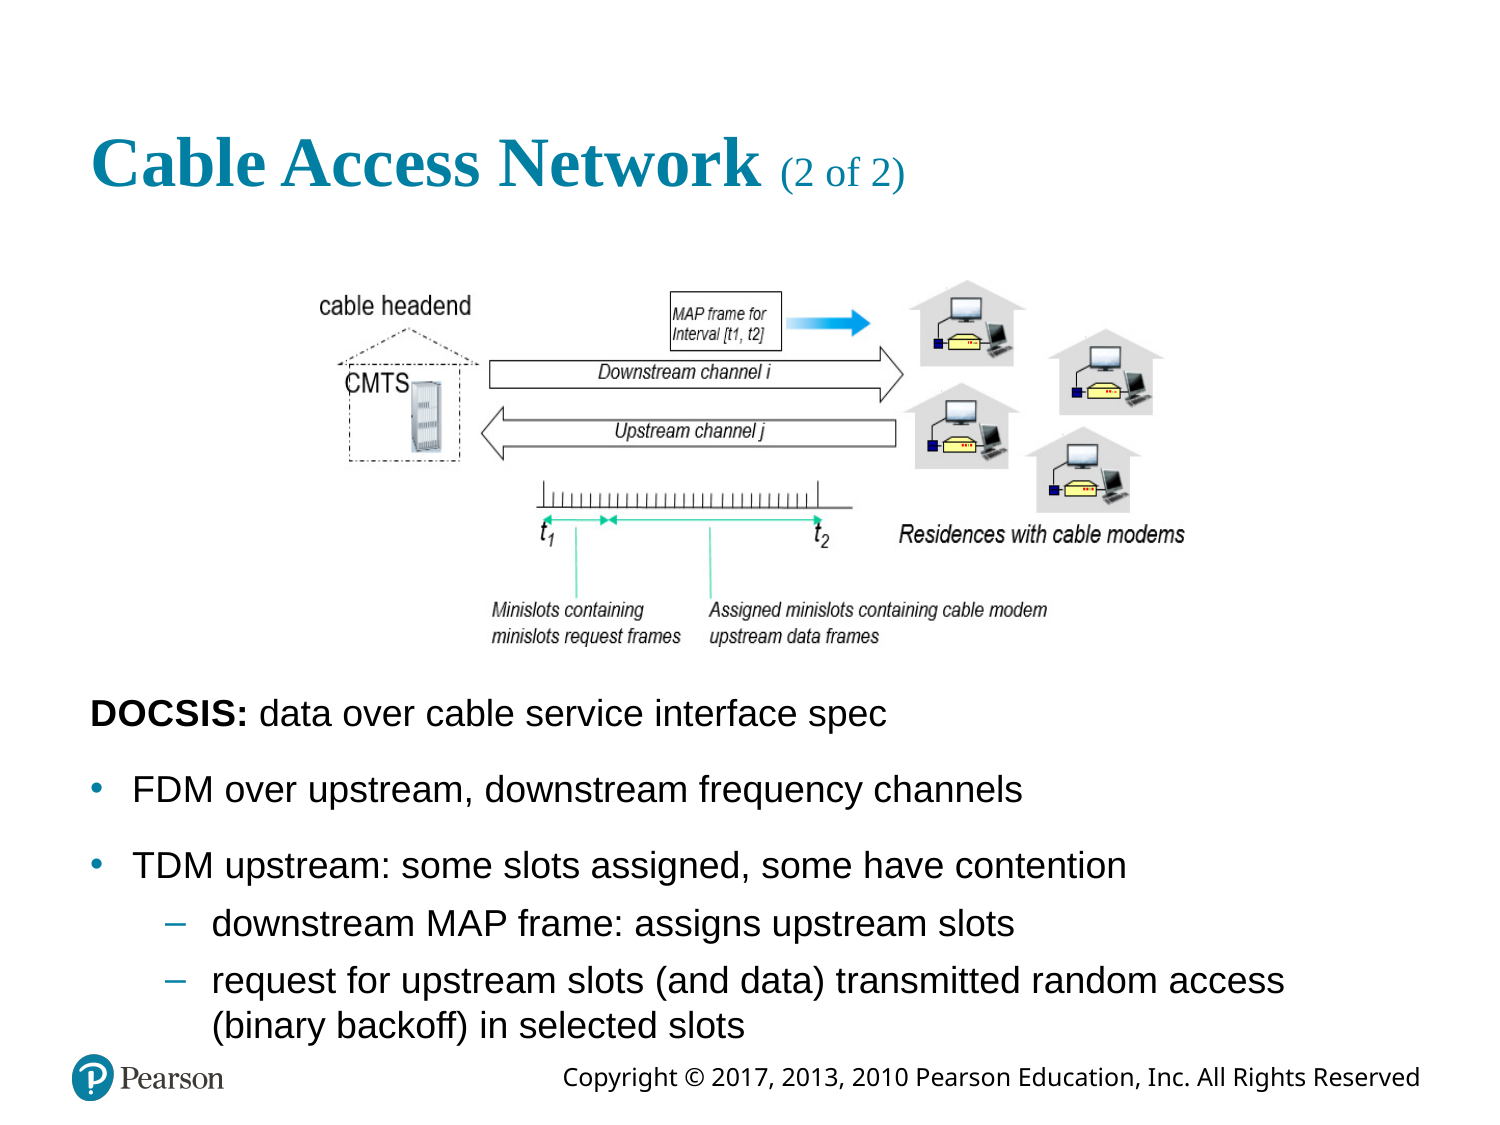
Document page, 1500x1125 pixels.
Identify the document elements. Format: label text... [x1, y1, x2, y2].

picture [72, 1087, 83, 1101]
list D O C S I S: data over cable service interface spec F D M over upstream, downstream frequency channels T D M upstream: some slots assigned, some have contention downstream M A P frame: assigns upstream slots request for upstream slots (and data) transmitted random access (binary backoff) in selected slots [75, 673, 1425, 1044]
title Cable Access Network (2 of 2) [75, 35, 1425, 216]
picture [80, 1063, 106, 1088]
picture [72, 1054, 88, 1070]
picture [98, 1054, 224, 1101]
picture [320, 280, 1185, 647]
